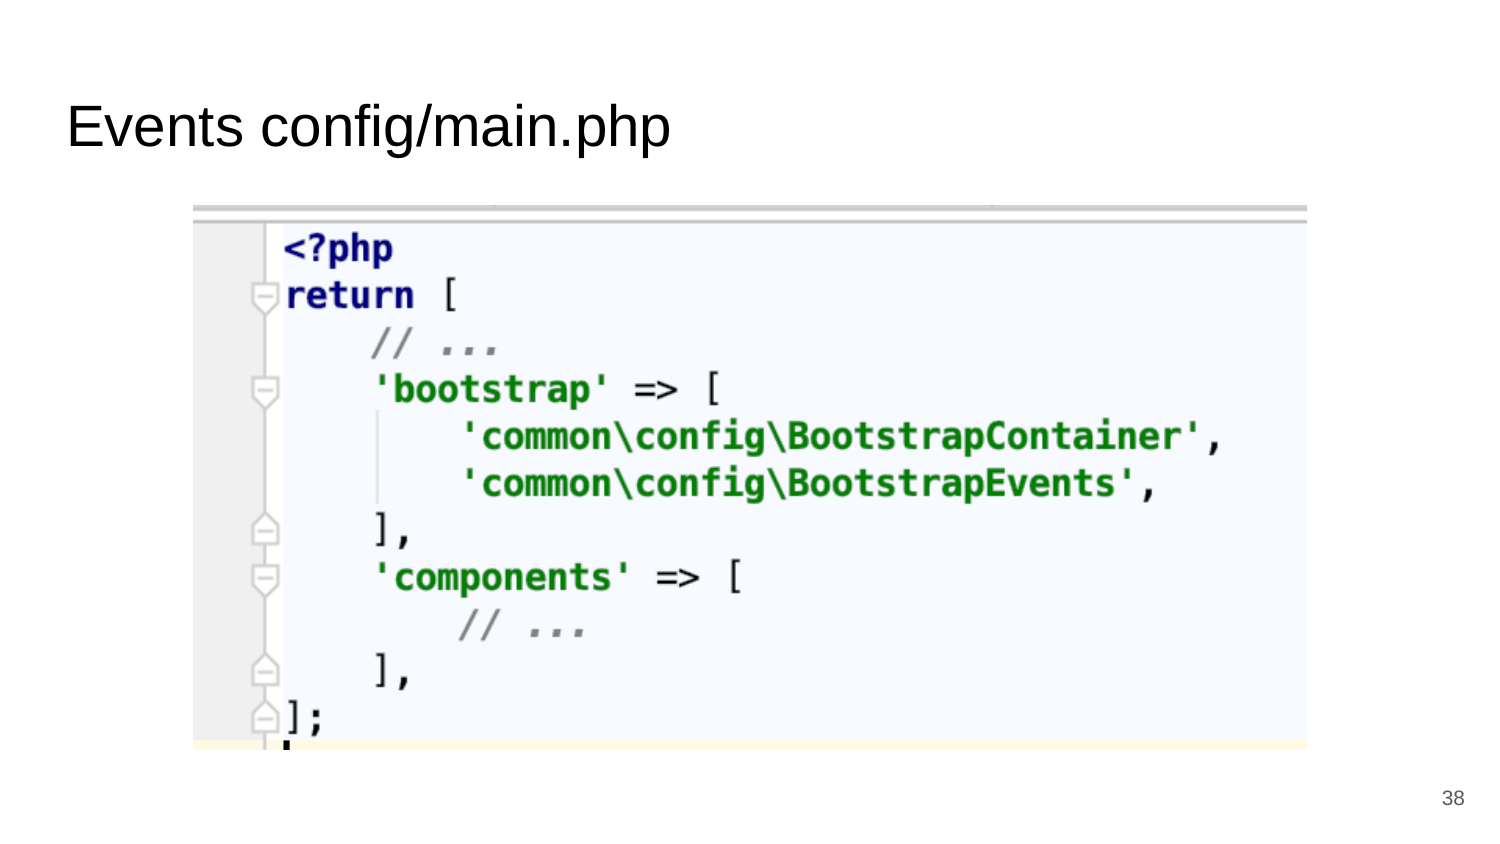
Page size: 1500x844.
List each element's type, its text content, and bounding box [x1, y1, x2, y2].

picture [193, 205, 1307, 750]
slide_number ‹#› [1389, 764, 1480, 830]
title Events config/main.php [51, 72, 1449, 167]
